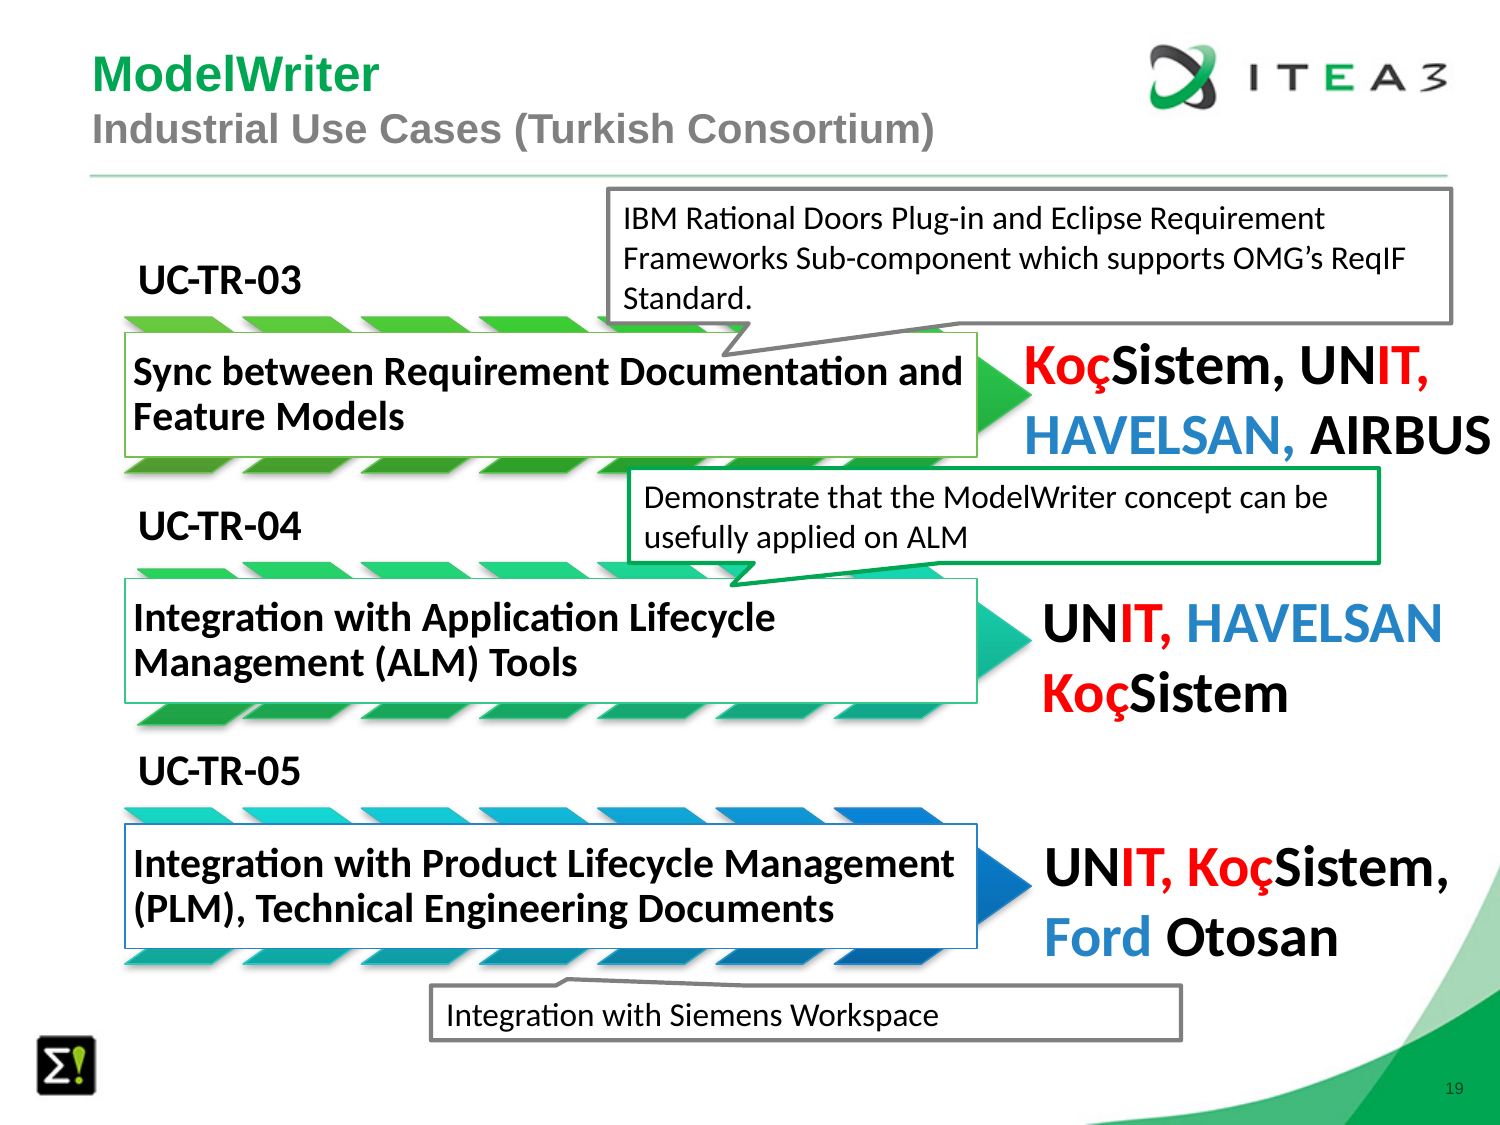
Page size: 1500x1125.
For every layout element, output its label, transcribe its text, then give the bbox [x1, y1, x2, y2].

text_box IBM Rational Doors Plug-in and Eclipse Requirement Frameworks Sub-component which supports OMG’s ReqIF Standard. [606, 186, 1454, 318]
text_box Demonstrate that the ModelWriter concept can be usefully applied on ALM [1089, 474, 1382, 566]
picture [0, 0, 1500, 1125]
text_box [71, 240, 1084, 965]
text_box UNIT, HAVELSAN KoçSistem [1089, 576, 1466, 732]
text_box Integration with Siemens Workspace [428, 977, 1184, 1043]
title ModelWriter Industrial Use Cases (Turkish Consortium) [76, 23, 1128, 160]
text_box UNIT, KoçSistem, Ford Otosan [1029, 820, 1467, 976]
text_box KoçSistem, UNIT, HAVELSAN, AIRBUS [1089, 318, 1500, 474]
